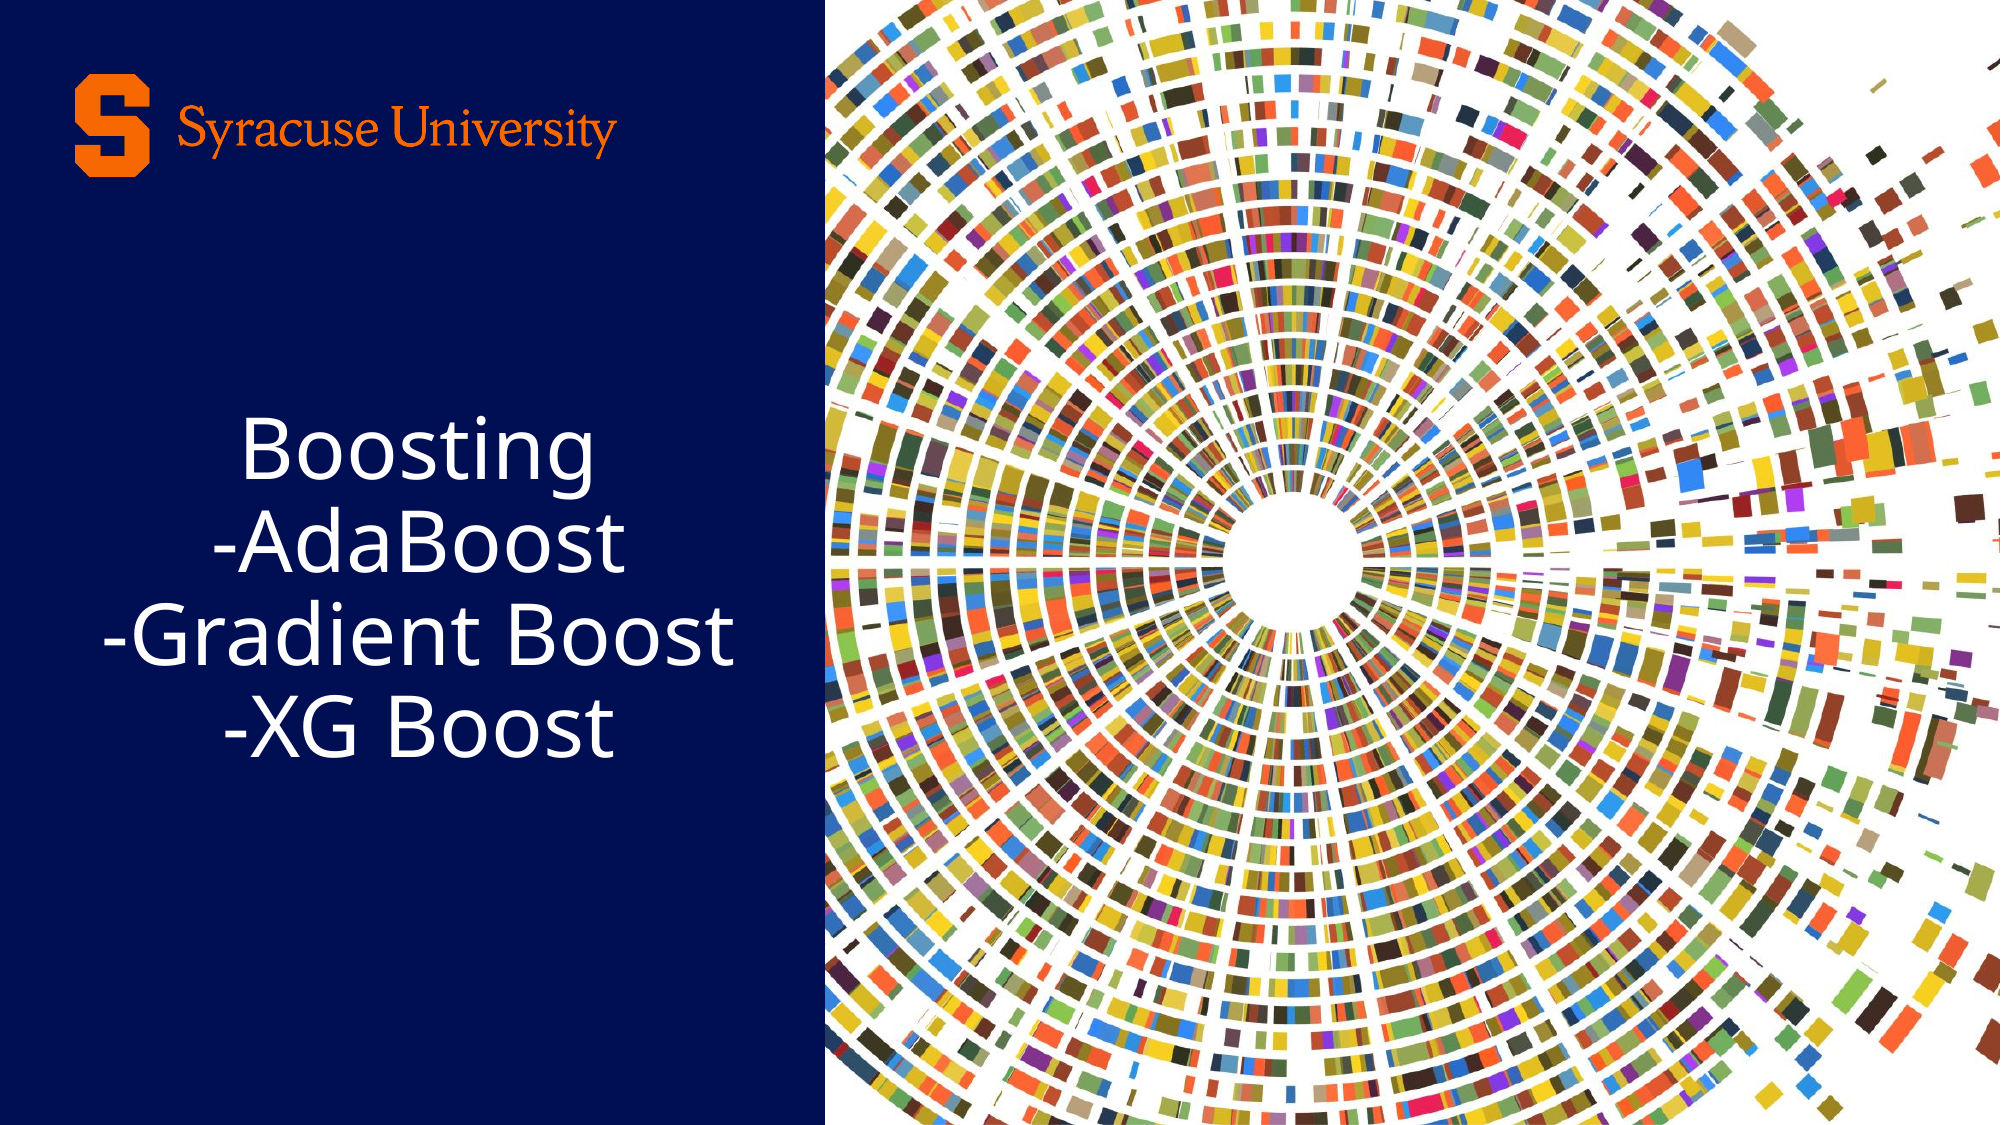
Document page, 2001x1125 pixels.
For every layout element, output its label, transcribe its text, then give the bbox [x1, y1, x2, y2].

title Boosting -AdaBoost -Gradient Boost -XG Boost [59, 392, 780, 784]
picture [824, 0, 2000, 1125]
picture [75, 74, 617, 177]
